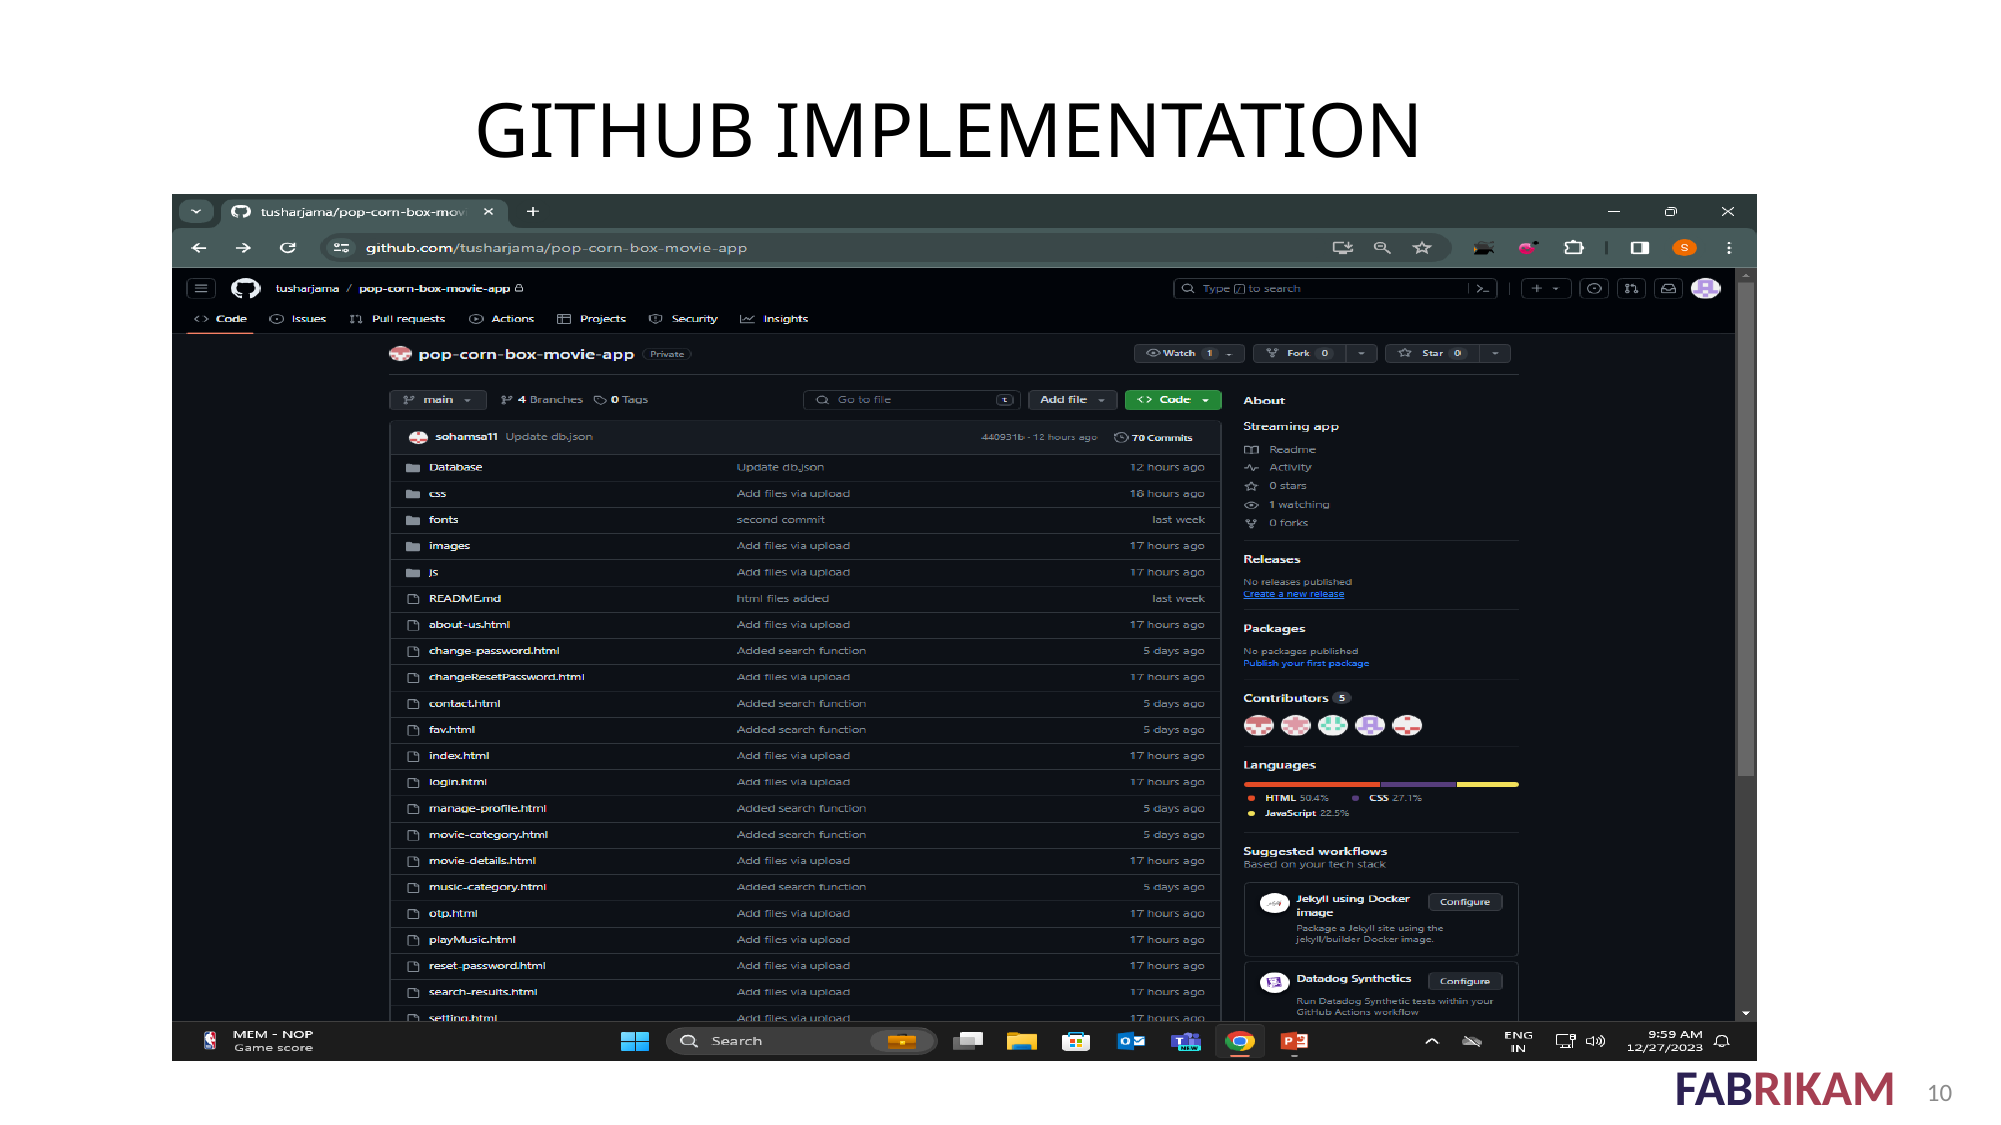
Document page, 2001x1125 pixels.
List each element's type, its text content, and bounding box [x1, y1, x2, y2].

slide_number 10 [1894, 1061, 1968, 1121]
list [172, 195, 1757, 1062]
title GitHub Implementation [97, 59, 1903, 196]
